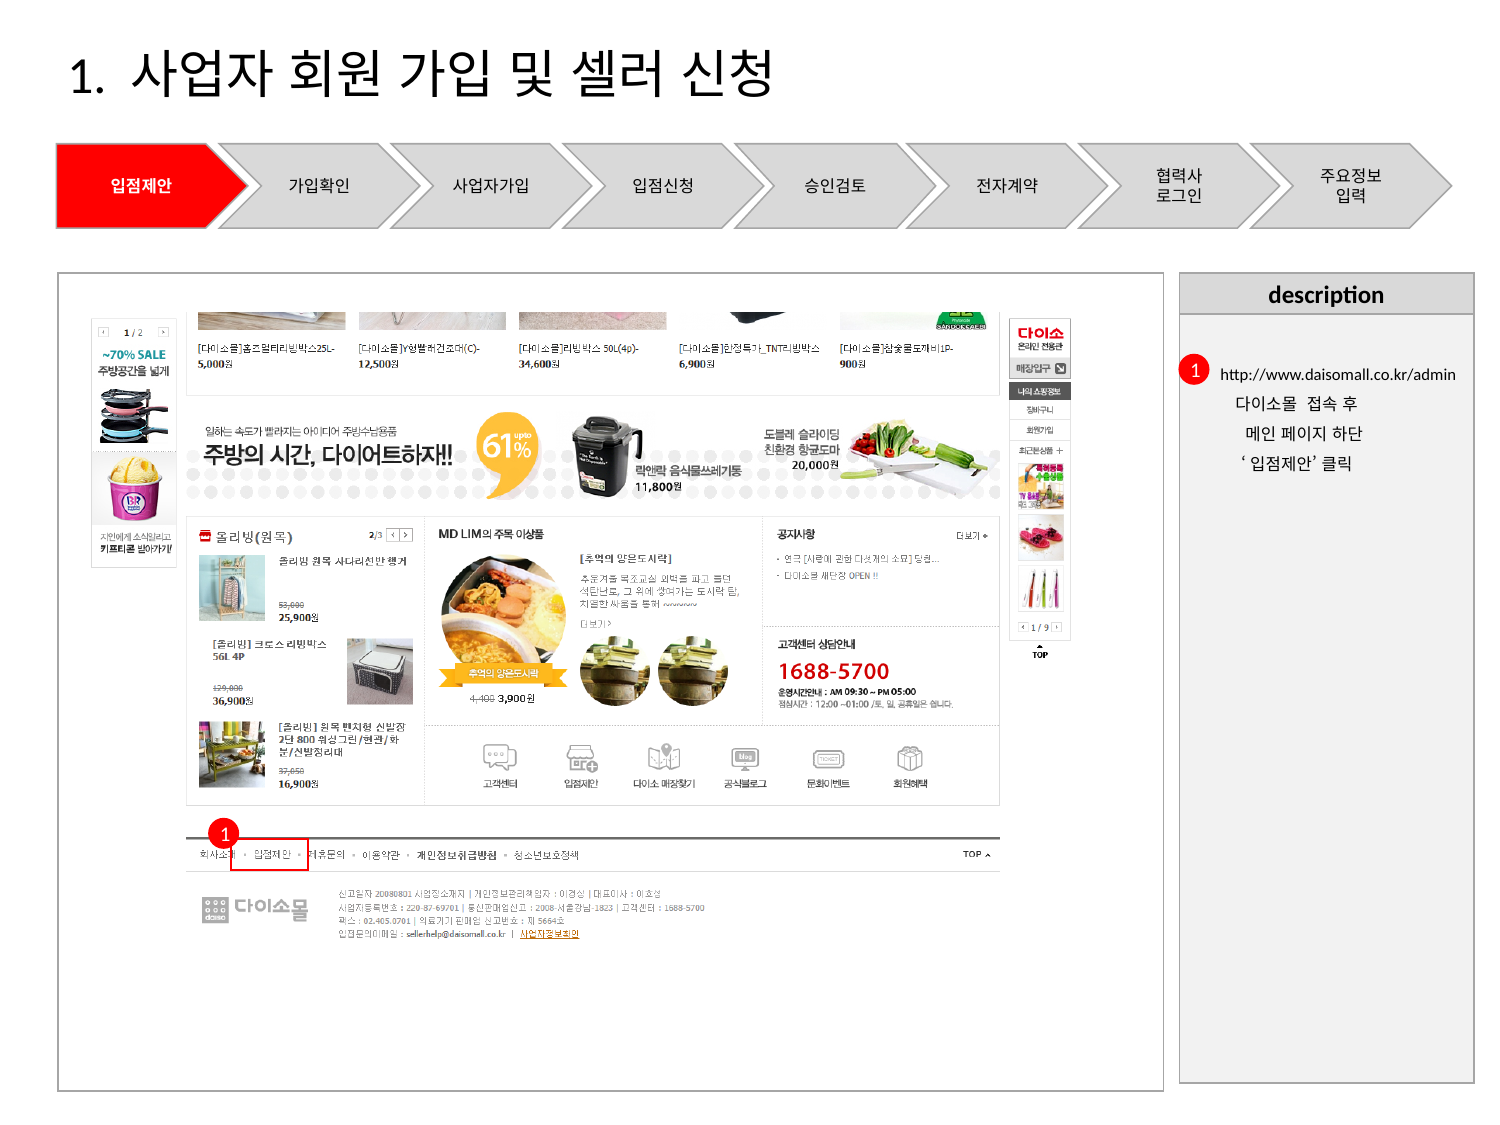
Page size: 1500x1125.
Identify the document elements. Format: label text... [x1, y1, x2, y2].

text_box 1 [1177, 352, 1211, 386]
text_box description [1178, 272, 1475, 313]
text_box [56, 143, 1452, 229]
text_box http://www.daisomall.co.kr/admin 다이소몰 접속 후 메인 페이지 하단 ‘입점제안’ 클릭 [1178, 313, 1475, 1084]
text_box 1. 사업자 회원 가입 및 셀러 신청 [52, 34, 1061, 112]
picture [76, 312, 1139, 961]
text_box [57, 272, 1165, 1092]
